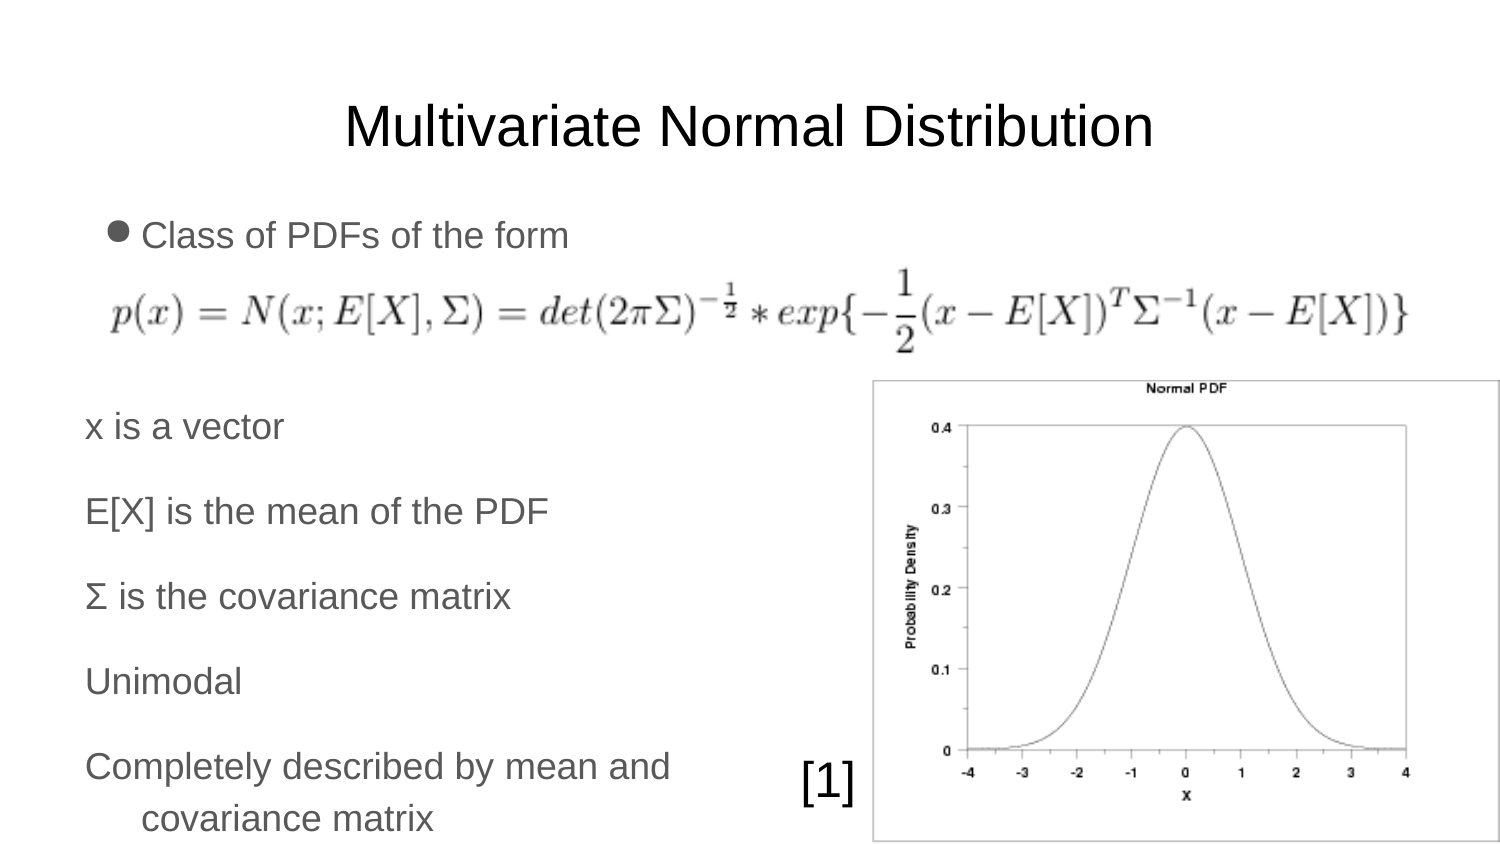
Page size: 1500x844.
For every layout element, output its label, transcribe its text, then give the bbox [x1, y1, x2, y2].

text_box [1] [708, 732, 865, 844]
text_box x is a vector E[X] is the mean of the PDF Σ is the covariance matrix Unimodal Completely described by mean and covariance matrix [51, 380, 829, 781]
picture [85, 259, 1415, 363]
picture [870, 380, 1500, 844]
list Class of PDFs of the form [51, 189, 1449, 260]
title Multivariate Normal Distribution [51, 72, 1449, 167]
